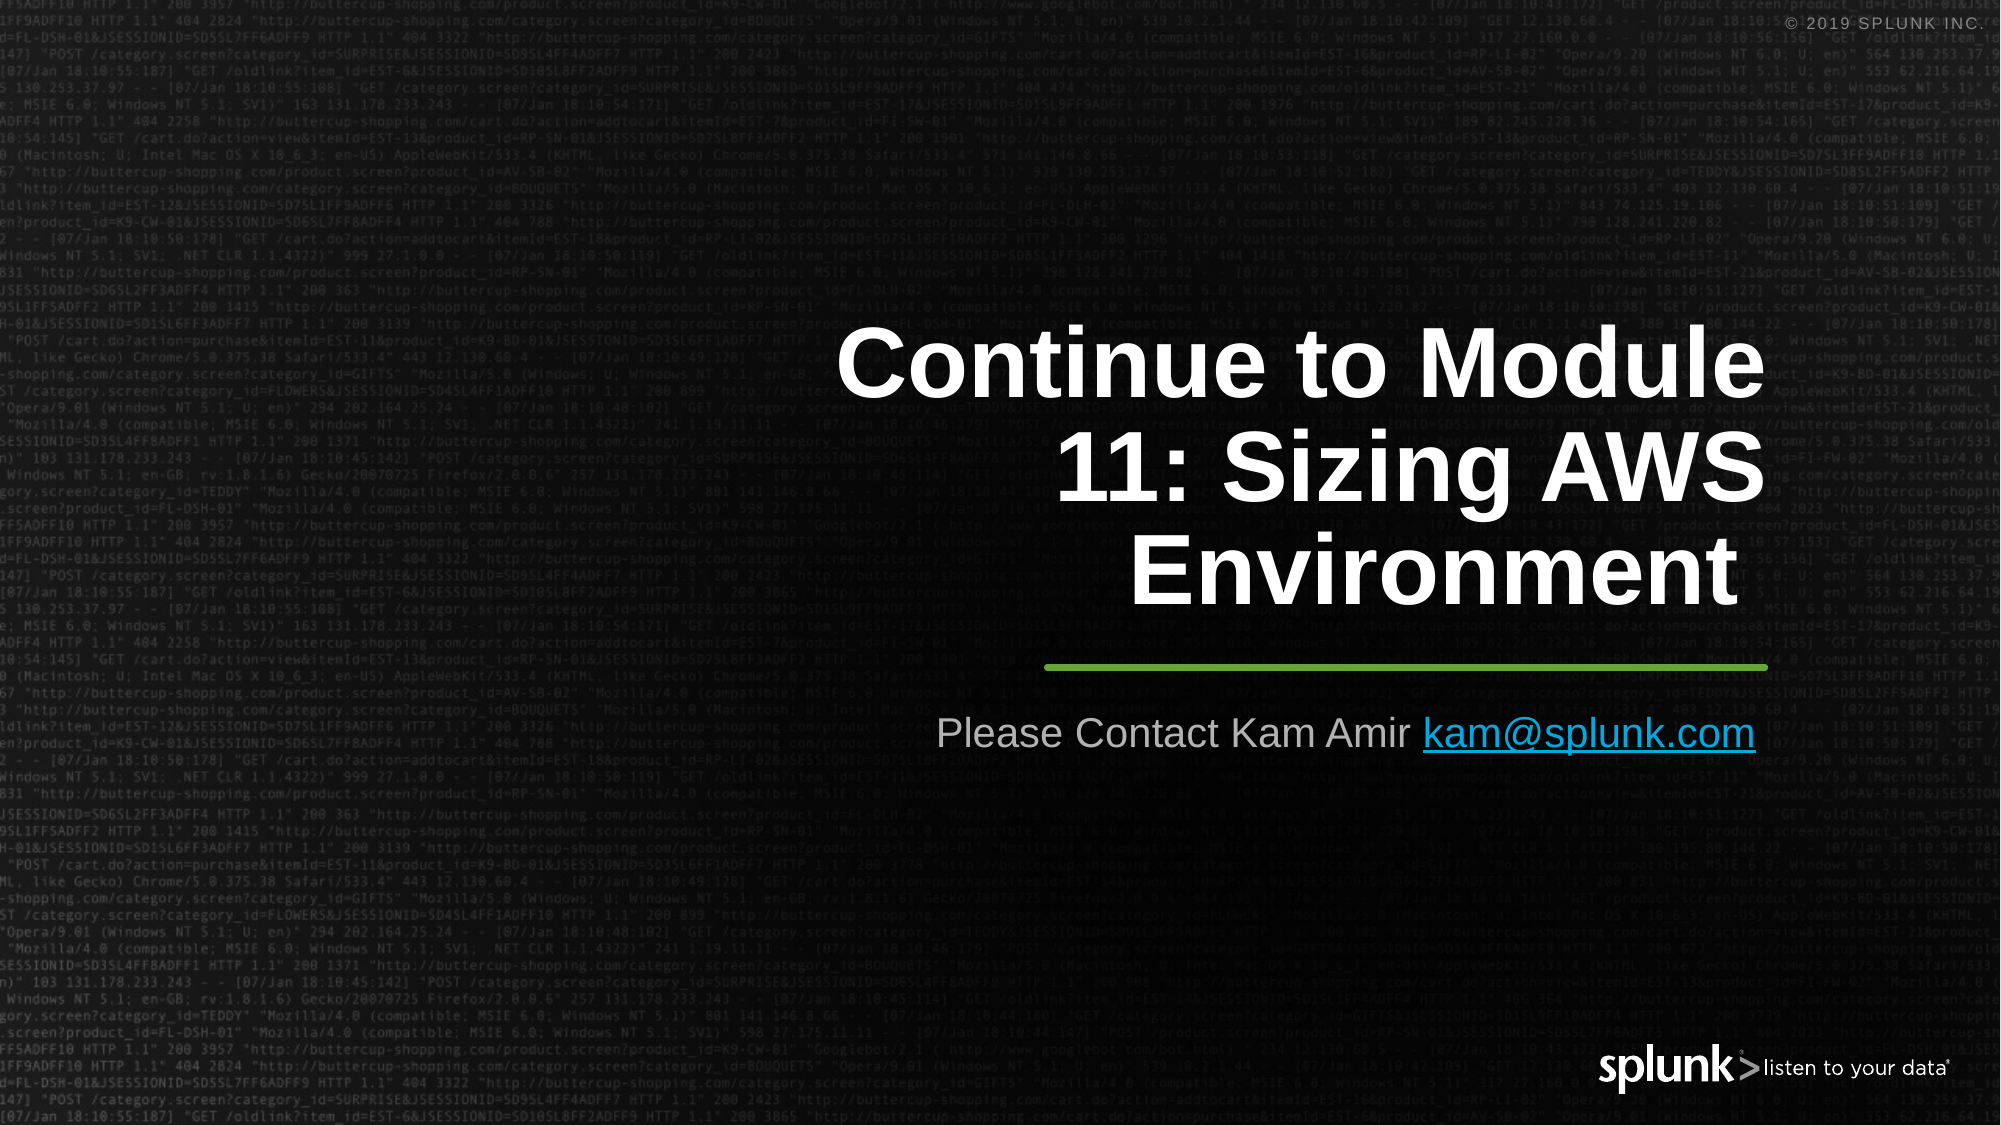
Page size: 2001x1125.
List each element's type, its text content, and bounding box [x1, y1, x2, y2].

picture [0, 0, 2001, 1125]
title Continue to Module 11: Sizing AWS Environment [701, 160, 1768, 625]
subtitle Please Contact Kam Amir kam@splunk.com [701, 681, 1768, 878]
